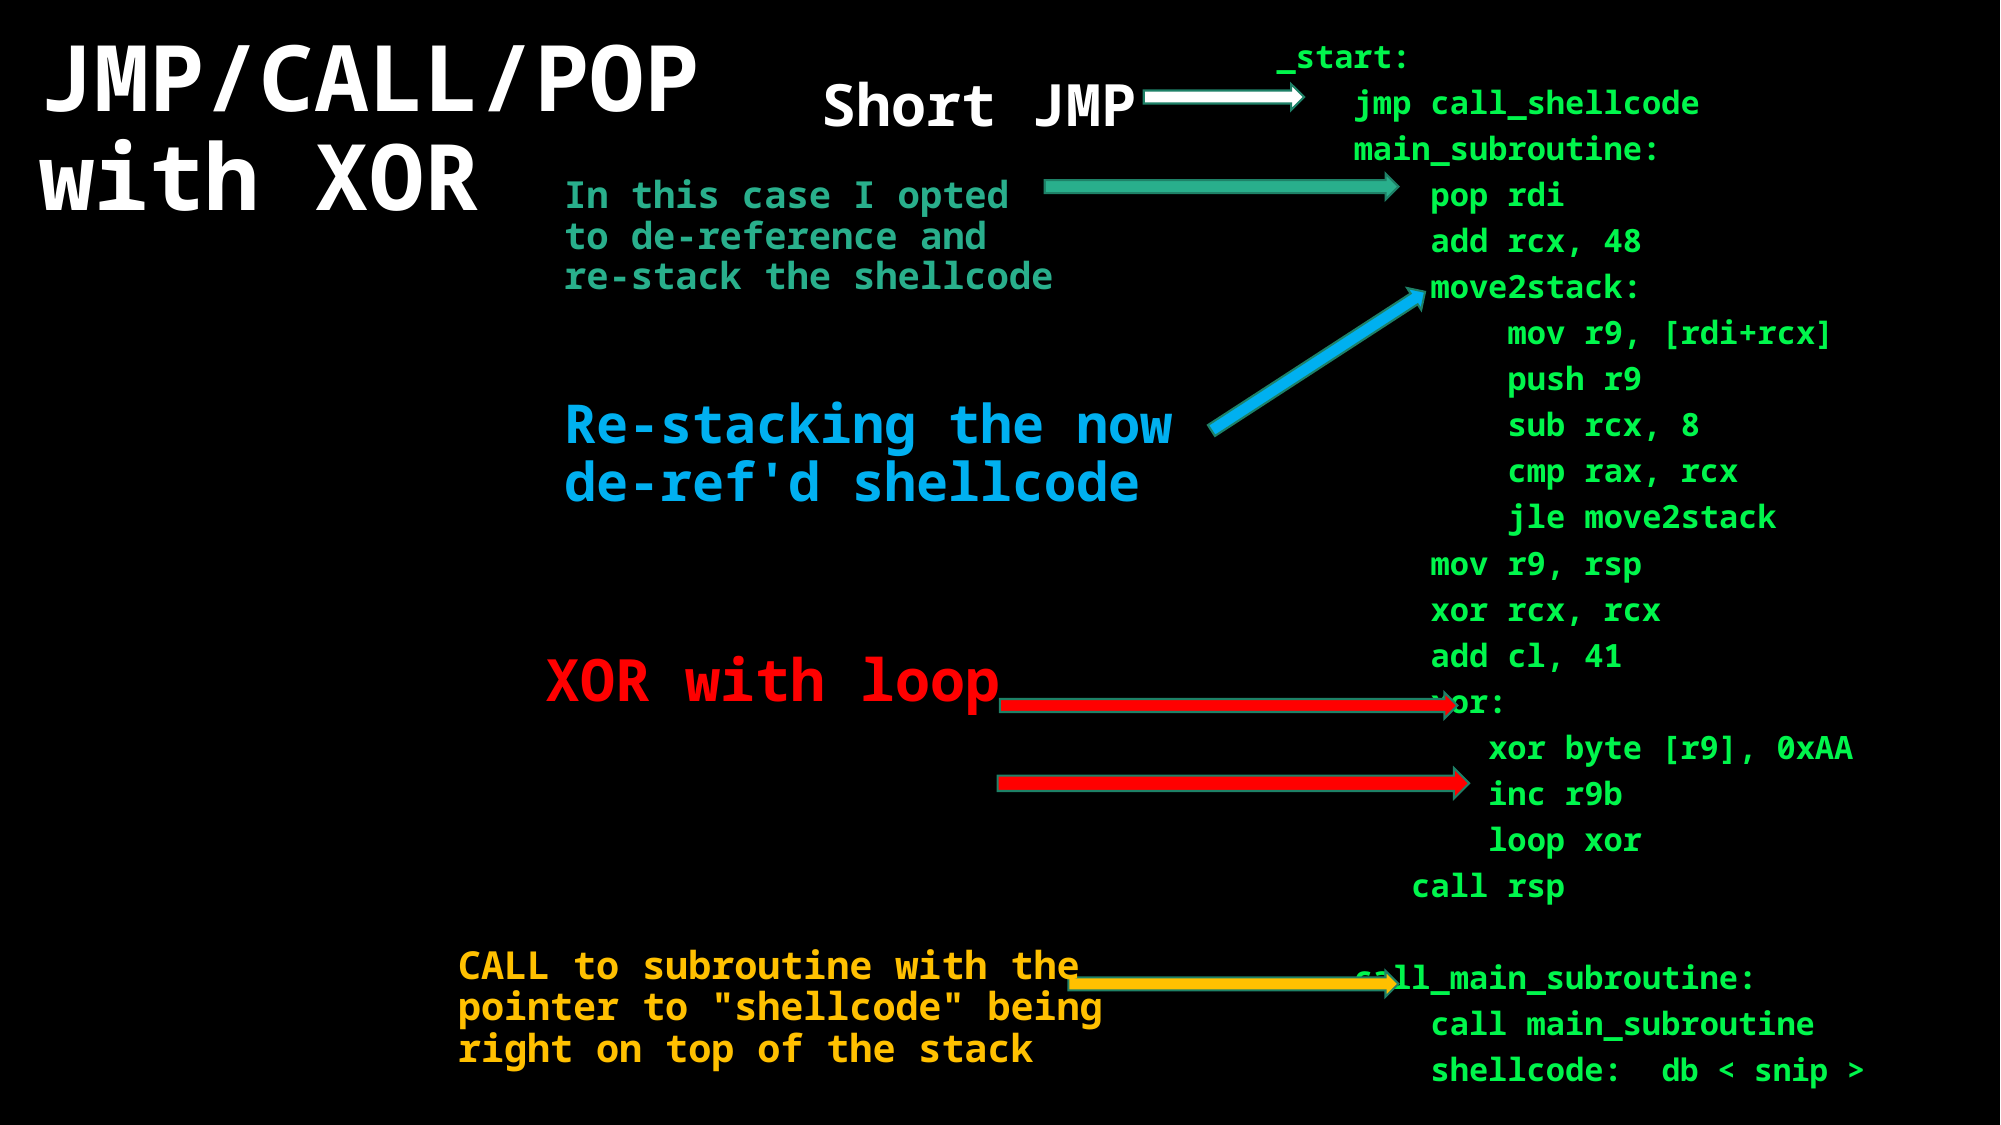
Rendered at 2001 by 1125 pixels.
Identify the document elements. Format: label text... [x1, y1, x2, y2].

title JMP/CALL/POP with XOR [24, 22, 764, 240]
text_box [996, 765, 1471, 802]
text_box [1077, 171, 1401, 203]
text_box XOR with loop [530, 610, 1254, 756]
text_box Re-stacking the now de-ref'd shellcode [549, 360, 1195, 550]
text_box [1126, 968, 1400, 1000]
text_box [1206, 286, 1427, 438]
text_box [1254, 690, 1459, 721]
text_box Short JMP [806, 58, 1232, 157]
text_box In this case I opted to de-reference and re-stack the shellcode [549, 148, 1077, 326]
list _start: jmp call_shellcode main_subroutine: pop rdi add rcx, 48 move2stack: mov r9, [rdi+rcx] push r9 sub rcx, 8 cmp rax, rcx jle move2stack mov r9, rsp xor rcx, rcx add cl, 41 xor: xor byte [r9], 0xAA inc r9b loop xor call rsp call_main_subroutine: call main_subroutine shellcode: db < snip > [1184, 21, 2000, 1101]
text_box CALL to subroutine with the pointer to "shellcode" being right on top of the stack [443, 922, 1126, 1095]
text_box [1232, 81, 1306, 113]
